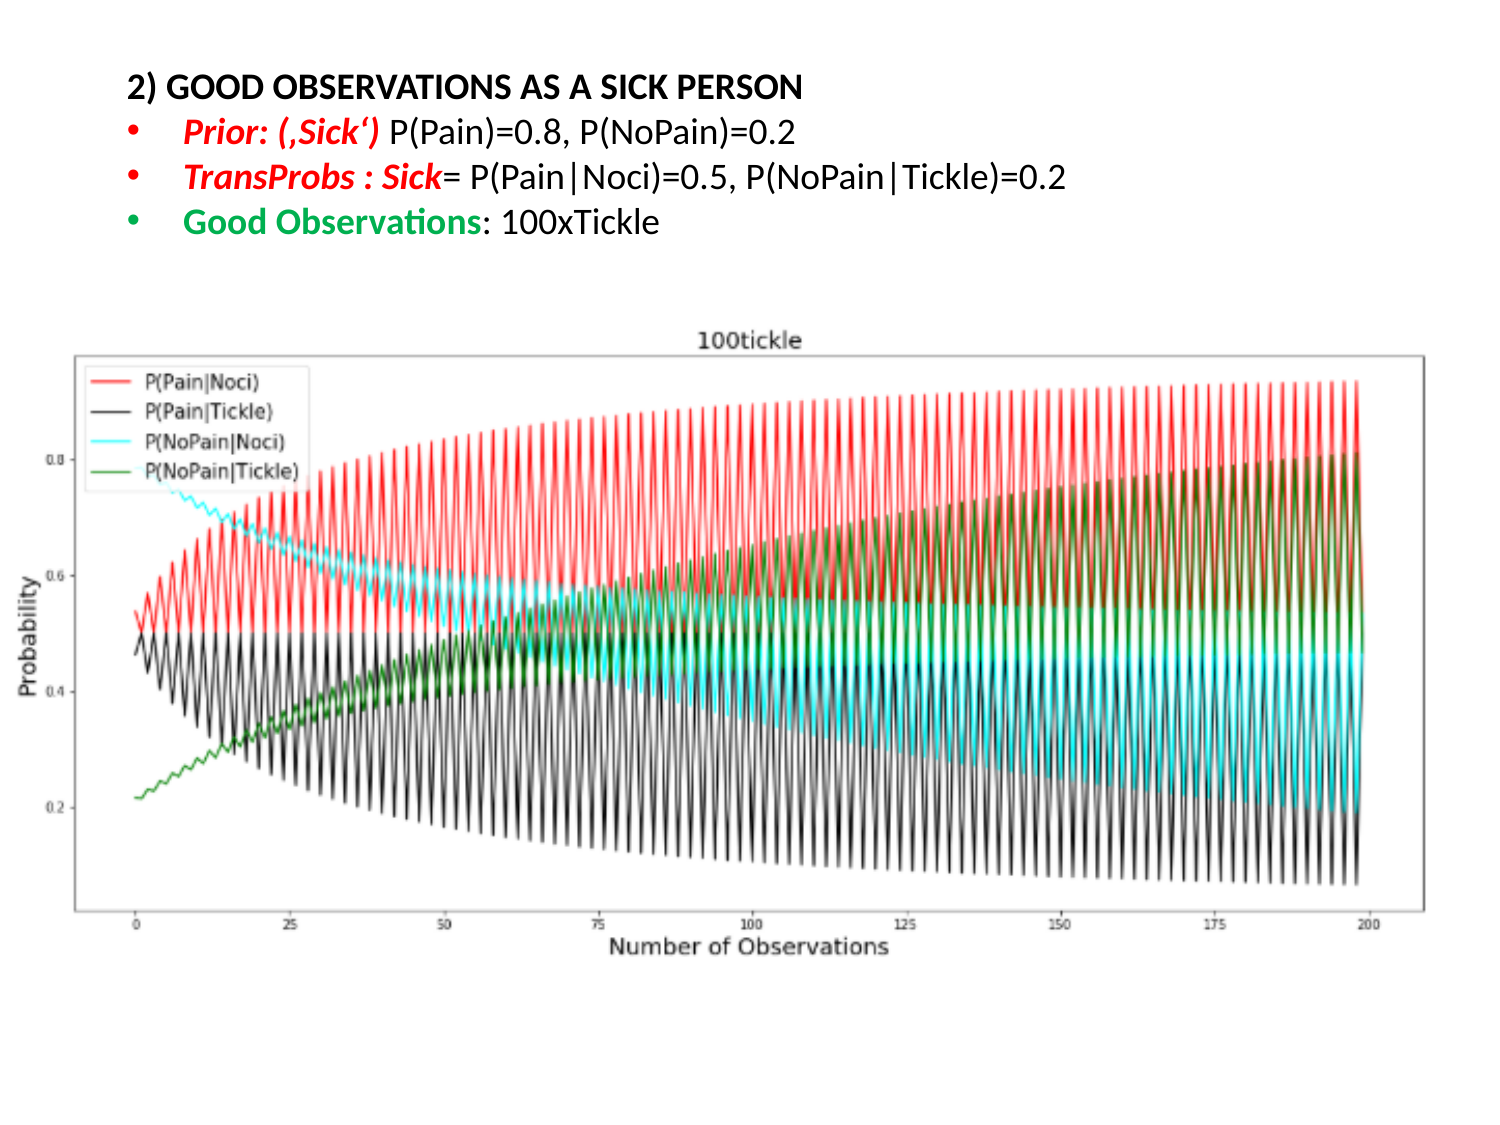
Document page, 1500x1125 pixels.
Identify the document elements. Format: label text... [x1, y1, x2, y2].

text_box 2) GOOD OBSERVATIONS AS A SICK PERSON Prior: (‚Sick‘) P(Pain)=0.8, P(NoPain)=0.2 TransProbs : Sick= P(Pain|Noci)=0.5, P(NoPain|Tickle)=0.2 Good Observations: 100xTickle [112, 54, 1349, 250]
picture [3, 314, 1466, 988]
